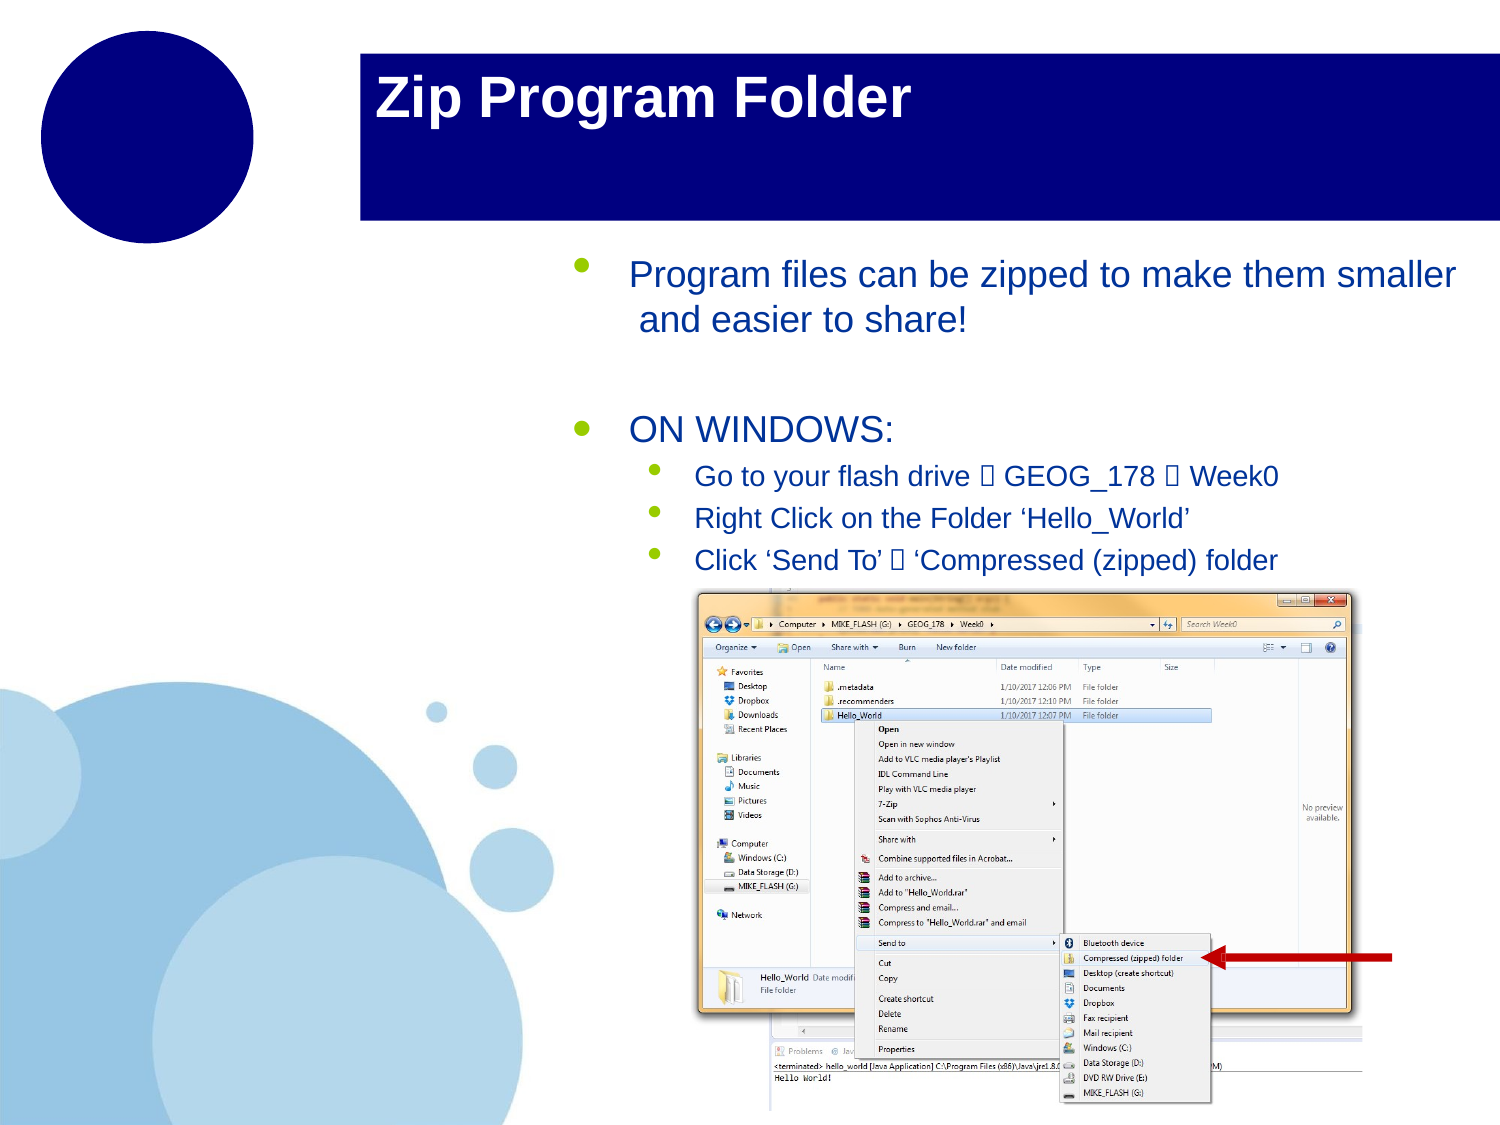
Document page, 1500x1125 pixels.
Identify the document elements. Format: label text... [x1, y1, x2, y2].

text_box [360, 53, 1500, 221]
title Zip Program Folder [373, 57, 916, 247]
text_box [41, 30, 254, 244]
text_box [1200, 945, 1393, 971]
list Program files can be zipped to make them smaller and easier to share! ON WINDOWS: Go to your flash drive  GEOG_178  Week0 Right Click on the Folder ‘Hello_World’ Click ‘Send To’  ‘Compressed (zipped) folder [35, 247, 1465, 888]
picture [0, 673, 565, 1125]
text_box [690, 588, 1363, 1111]
